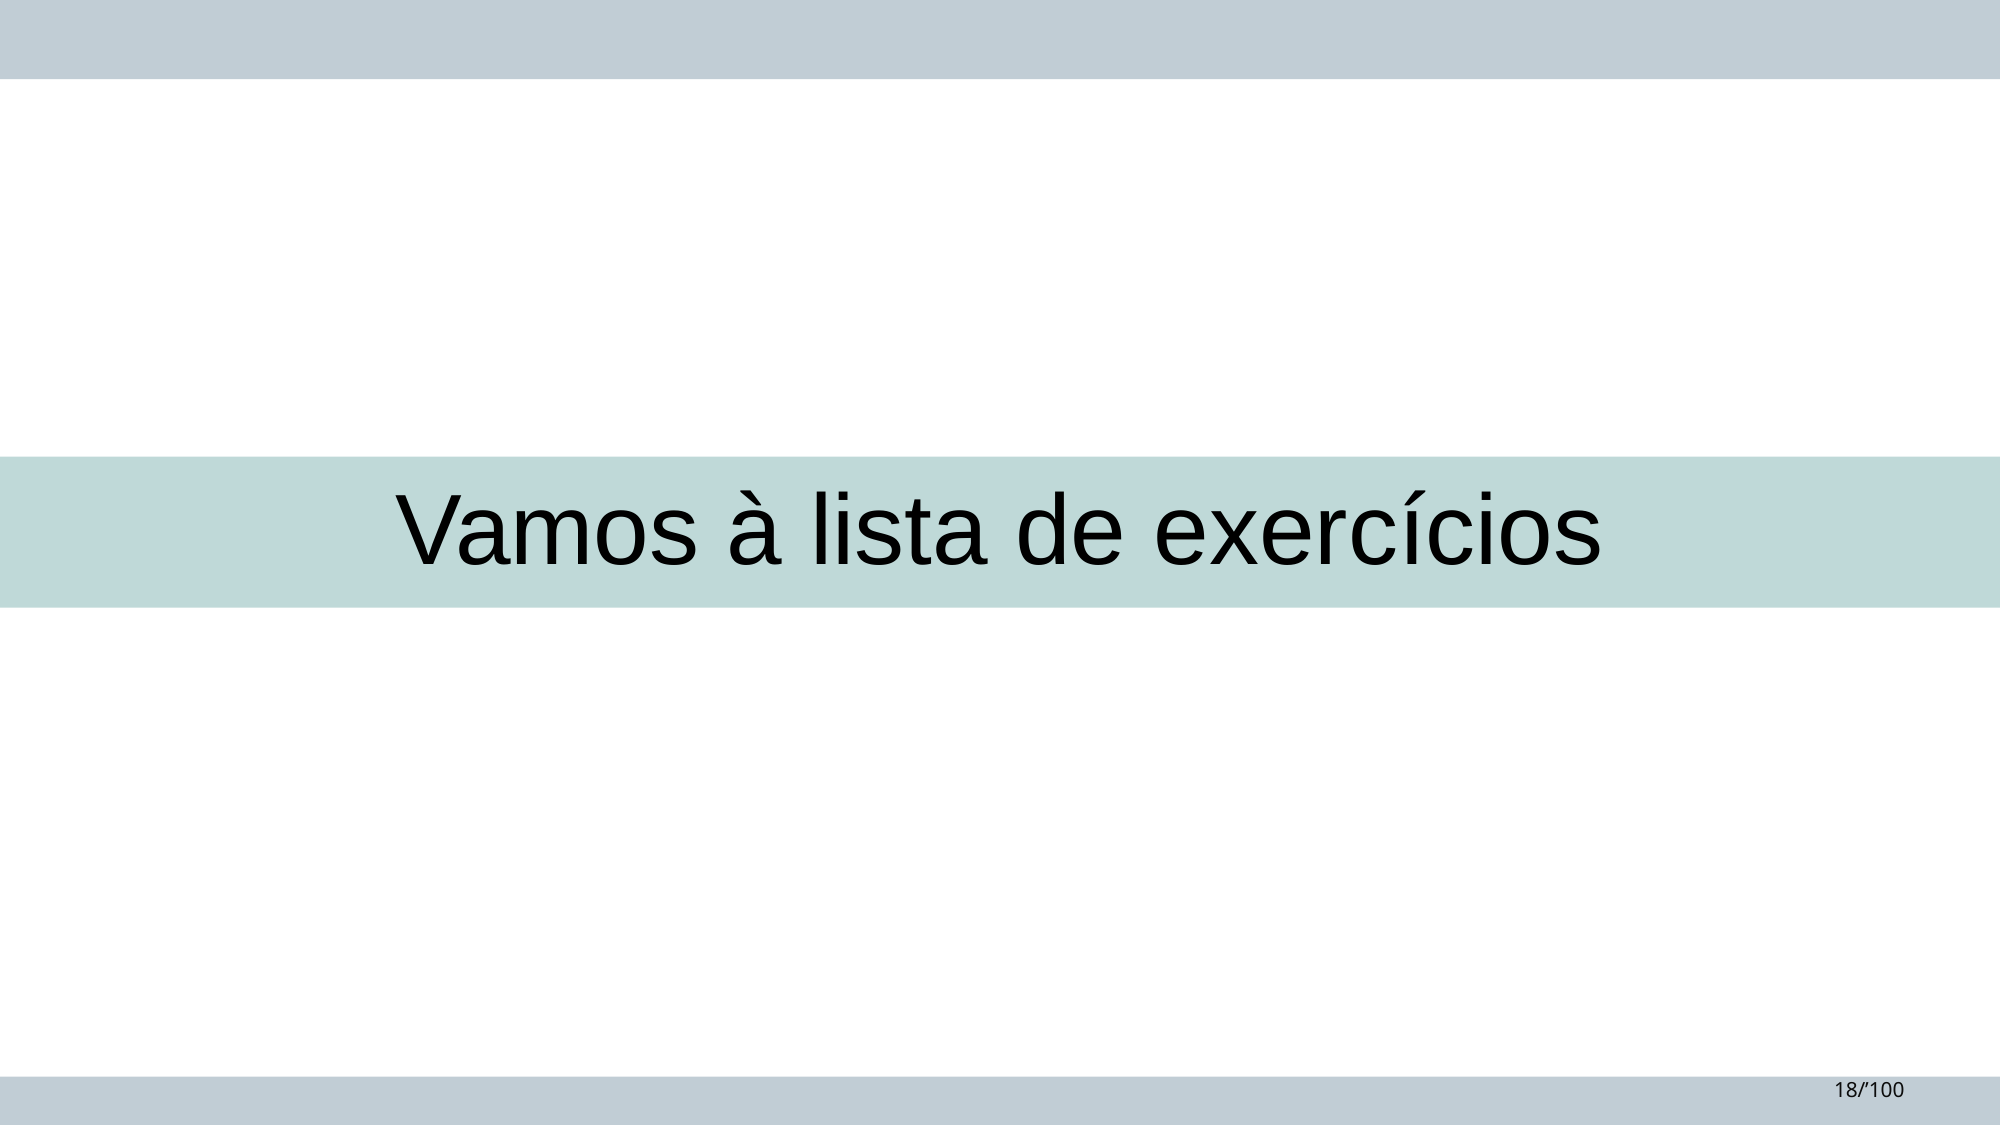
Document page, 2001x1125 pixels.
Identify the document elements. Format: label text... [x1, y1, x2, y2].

text_box Vamos à lista de exercícios [0, 456, 2000, 608]
